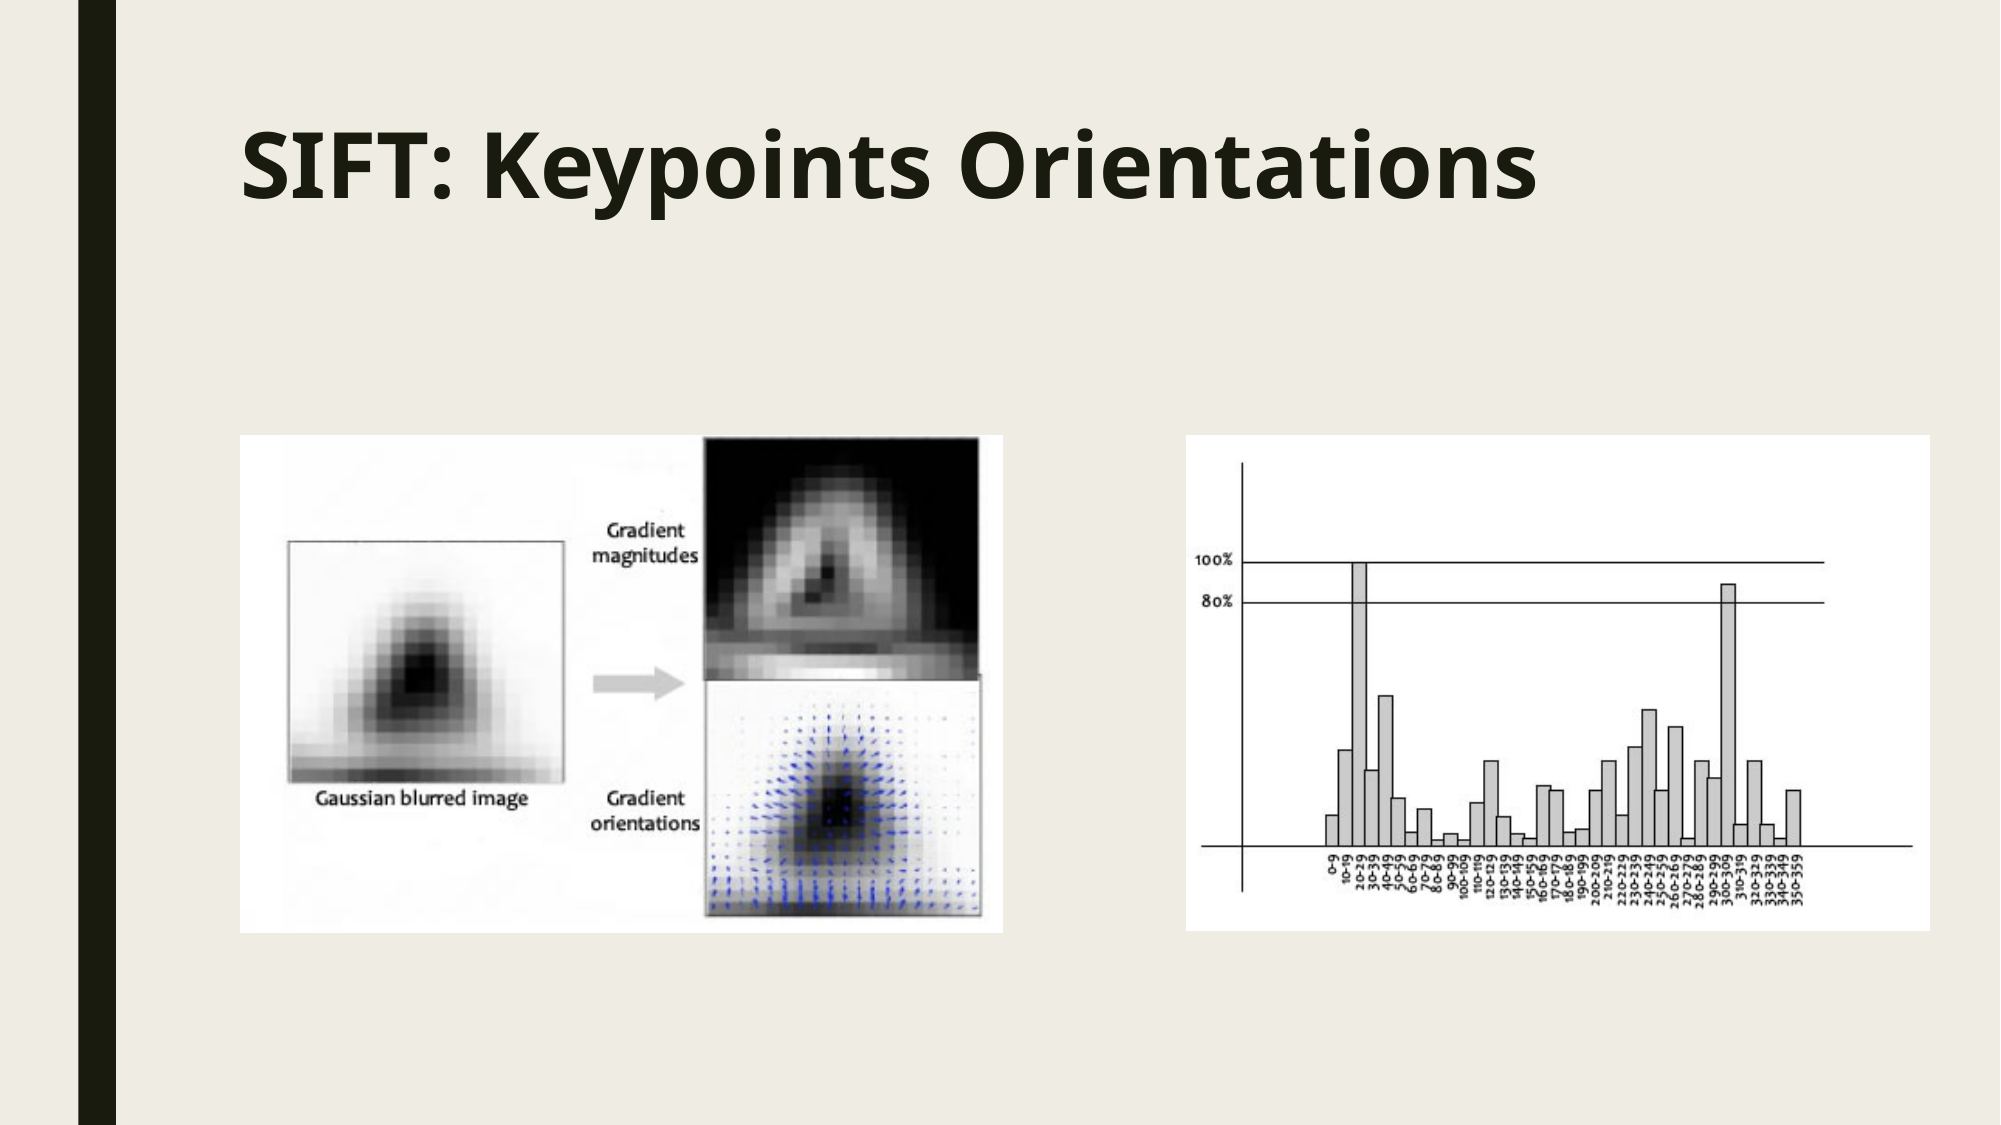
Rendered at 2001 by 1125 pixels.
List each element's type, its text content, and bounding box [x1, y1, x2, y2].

picture [1186, 435, 1930, 931]
picture [240, 435, 1003, 933]
title SIFT: Keypoints Orientations [225, 112, 1800, 357]
